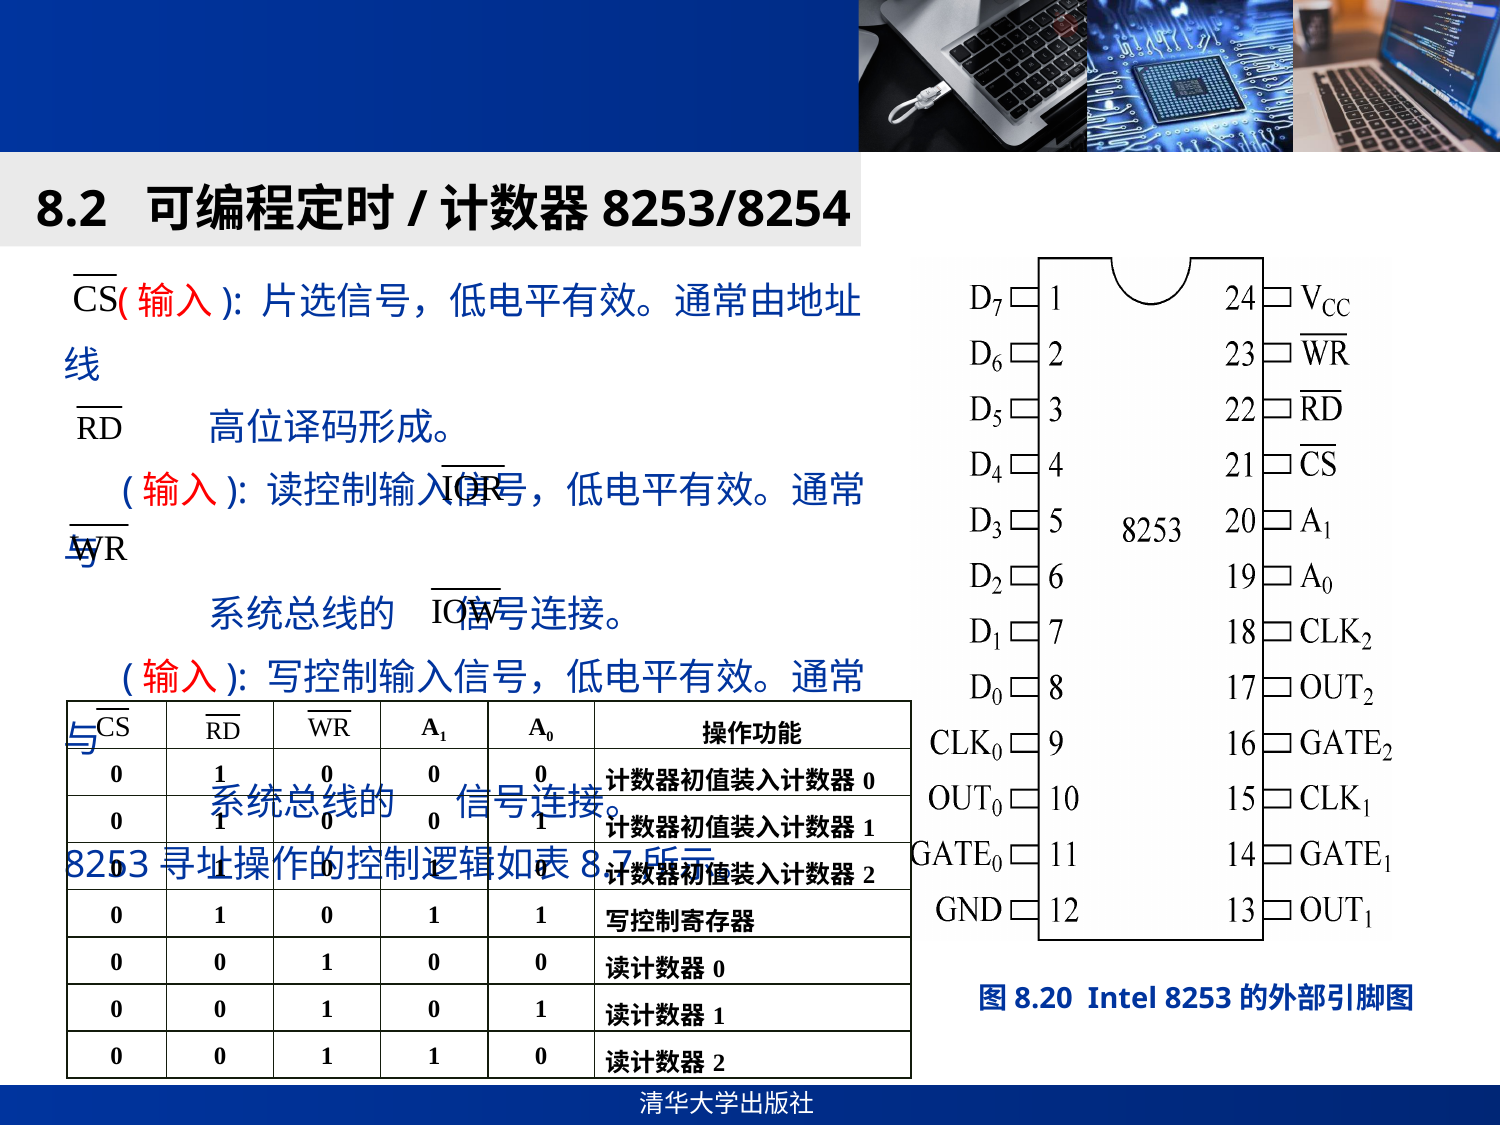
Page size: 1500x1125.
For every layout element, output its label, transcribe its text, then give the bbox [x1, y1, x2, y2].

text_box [302, 703, 357, 745]
table_cell 1 [274, 985, 380, 1030]
picture [858, 0, 1500, 152]
table_cell 写控制寄存器 [595, 890, 897, 936]
table_cell 0 [489, 938, 594, 983]
text_box 图8.20 Intel 8253的外部引脚图 [927, 971, 1466, 1022]
table_cell 0 [381, 938, 487, 983]
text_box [200, 707, 248, 745]
table_header [274, 702, 288, 748]
table_cell 1 [489, 796, 594, 842]
table_cell 0 [68, 843, 166, 889]
table_header [150, 702, 166, 748]
table_header [262, 702, 273, 748]
list 8.2 可编程定时/计数器8253/8254 [21, 168, 878, 264]
table_header A1 [381, 702, 487, 748]
table_cell 1 [489, 985, 594, 1030]
table_cell 读计数器0 [595, 938, 910, 983]
table_cell 0 [274, 796, 380, 842]
table_cell 0 [274, 749, 380, 795]
table_cell 0 [68, 796, 166, 842]
table_cell 0 [68, 938, 166, 983]
table_cell 读计数器2 [595, 1032, 910, 1077]
table_cell 0 [489, 1032, 594, 1077]
table_cell 计数器初值装入计数器0 [595, 749, 897, 795]
table_cell 0 [167, 985, 273, 1030]
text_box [90, 700, 136, 746]
table_cell 0 [274, 843, 380, 889]
table_cell 0 [68, 985, 166, 1030]
table_cell 1 [167, 890, 273, 936]
table_cell 0 [489, 749, 594, 795]
table_header [371, 702, 380, 748]
table_header [167, 702, 187, 748]
table_cell 1 [489, 890, 594, 936]
table_cell 读计数器1 [595, 985, 910, 1030]
table_cell 1 [167, 843, 273, 889]
table_cell 0 [68, 890, 166, 936]
table_cell 0 [381, 985, 487, 1030]
table_cell 0 [489, 843, 594, 889]
table_cell 1 [167, 796, 273, 842]
picture [910, 256, 1393, 942]
table_header A0 [489, 702, 594, 748]
table_cell 0 [381, 749, 487, 795]
table_cell 0 [167, 938, 273, 983]
table_cell 1 [167, 749, 273, 795]
table_cell 1 [274, 1032, 380, 1077]
table_cell 0 [68, 1032, 166, 1077]
table_header [68, 702, 76, 748]
table_cell 0 [68, 749, 166, 795]
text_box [62, 264, 513, 635]
table_cell 计数器初值装入计数器2 [595, 843, 897, 889]
table_cell 0 [381, 796, 487, 842]
table_cell 1 [381, 843, 487, 889]
table_cell 1 [274, 938, 380, 983]
list (输入): 片选信号，低电平有效。通常由地址线 高位译码形成。 (输入): 读控制输入信号，低电平有效。通常与 系统总线的 信号连接。 (输入): 写控制输入信号，低电平有效。通常与 系统总线的 信号连接。 8253寻址操作的控制逻辑如表8.7所示。 [48, 253, 898, 720]
table_header 操作功能 [595, 702, 897, 748]
table_cell 1 [381, 1032, 487, 1077]
table_cell 1 [381, 890, 487, 936]
table_cell 0 [167, 1032, 273, 1077]
table_cell 0 [274, 890, 380, 936]
table_cell 计数器初值装入计数器1 [595, 796, 897, 842]
